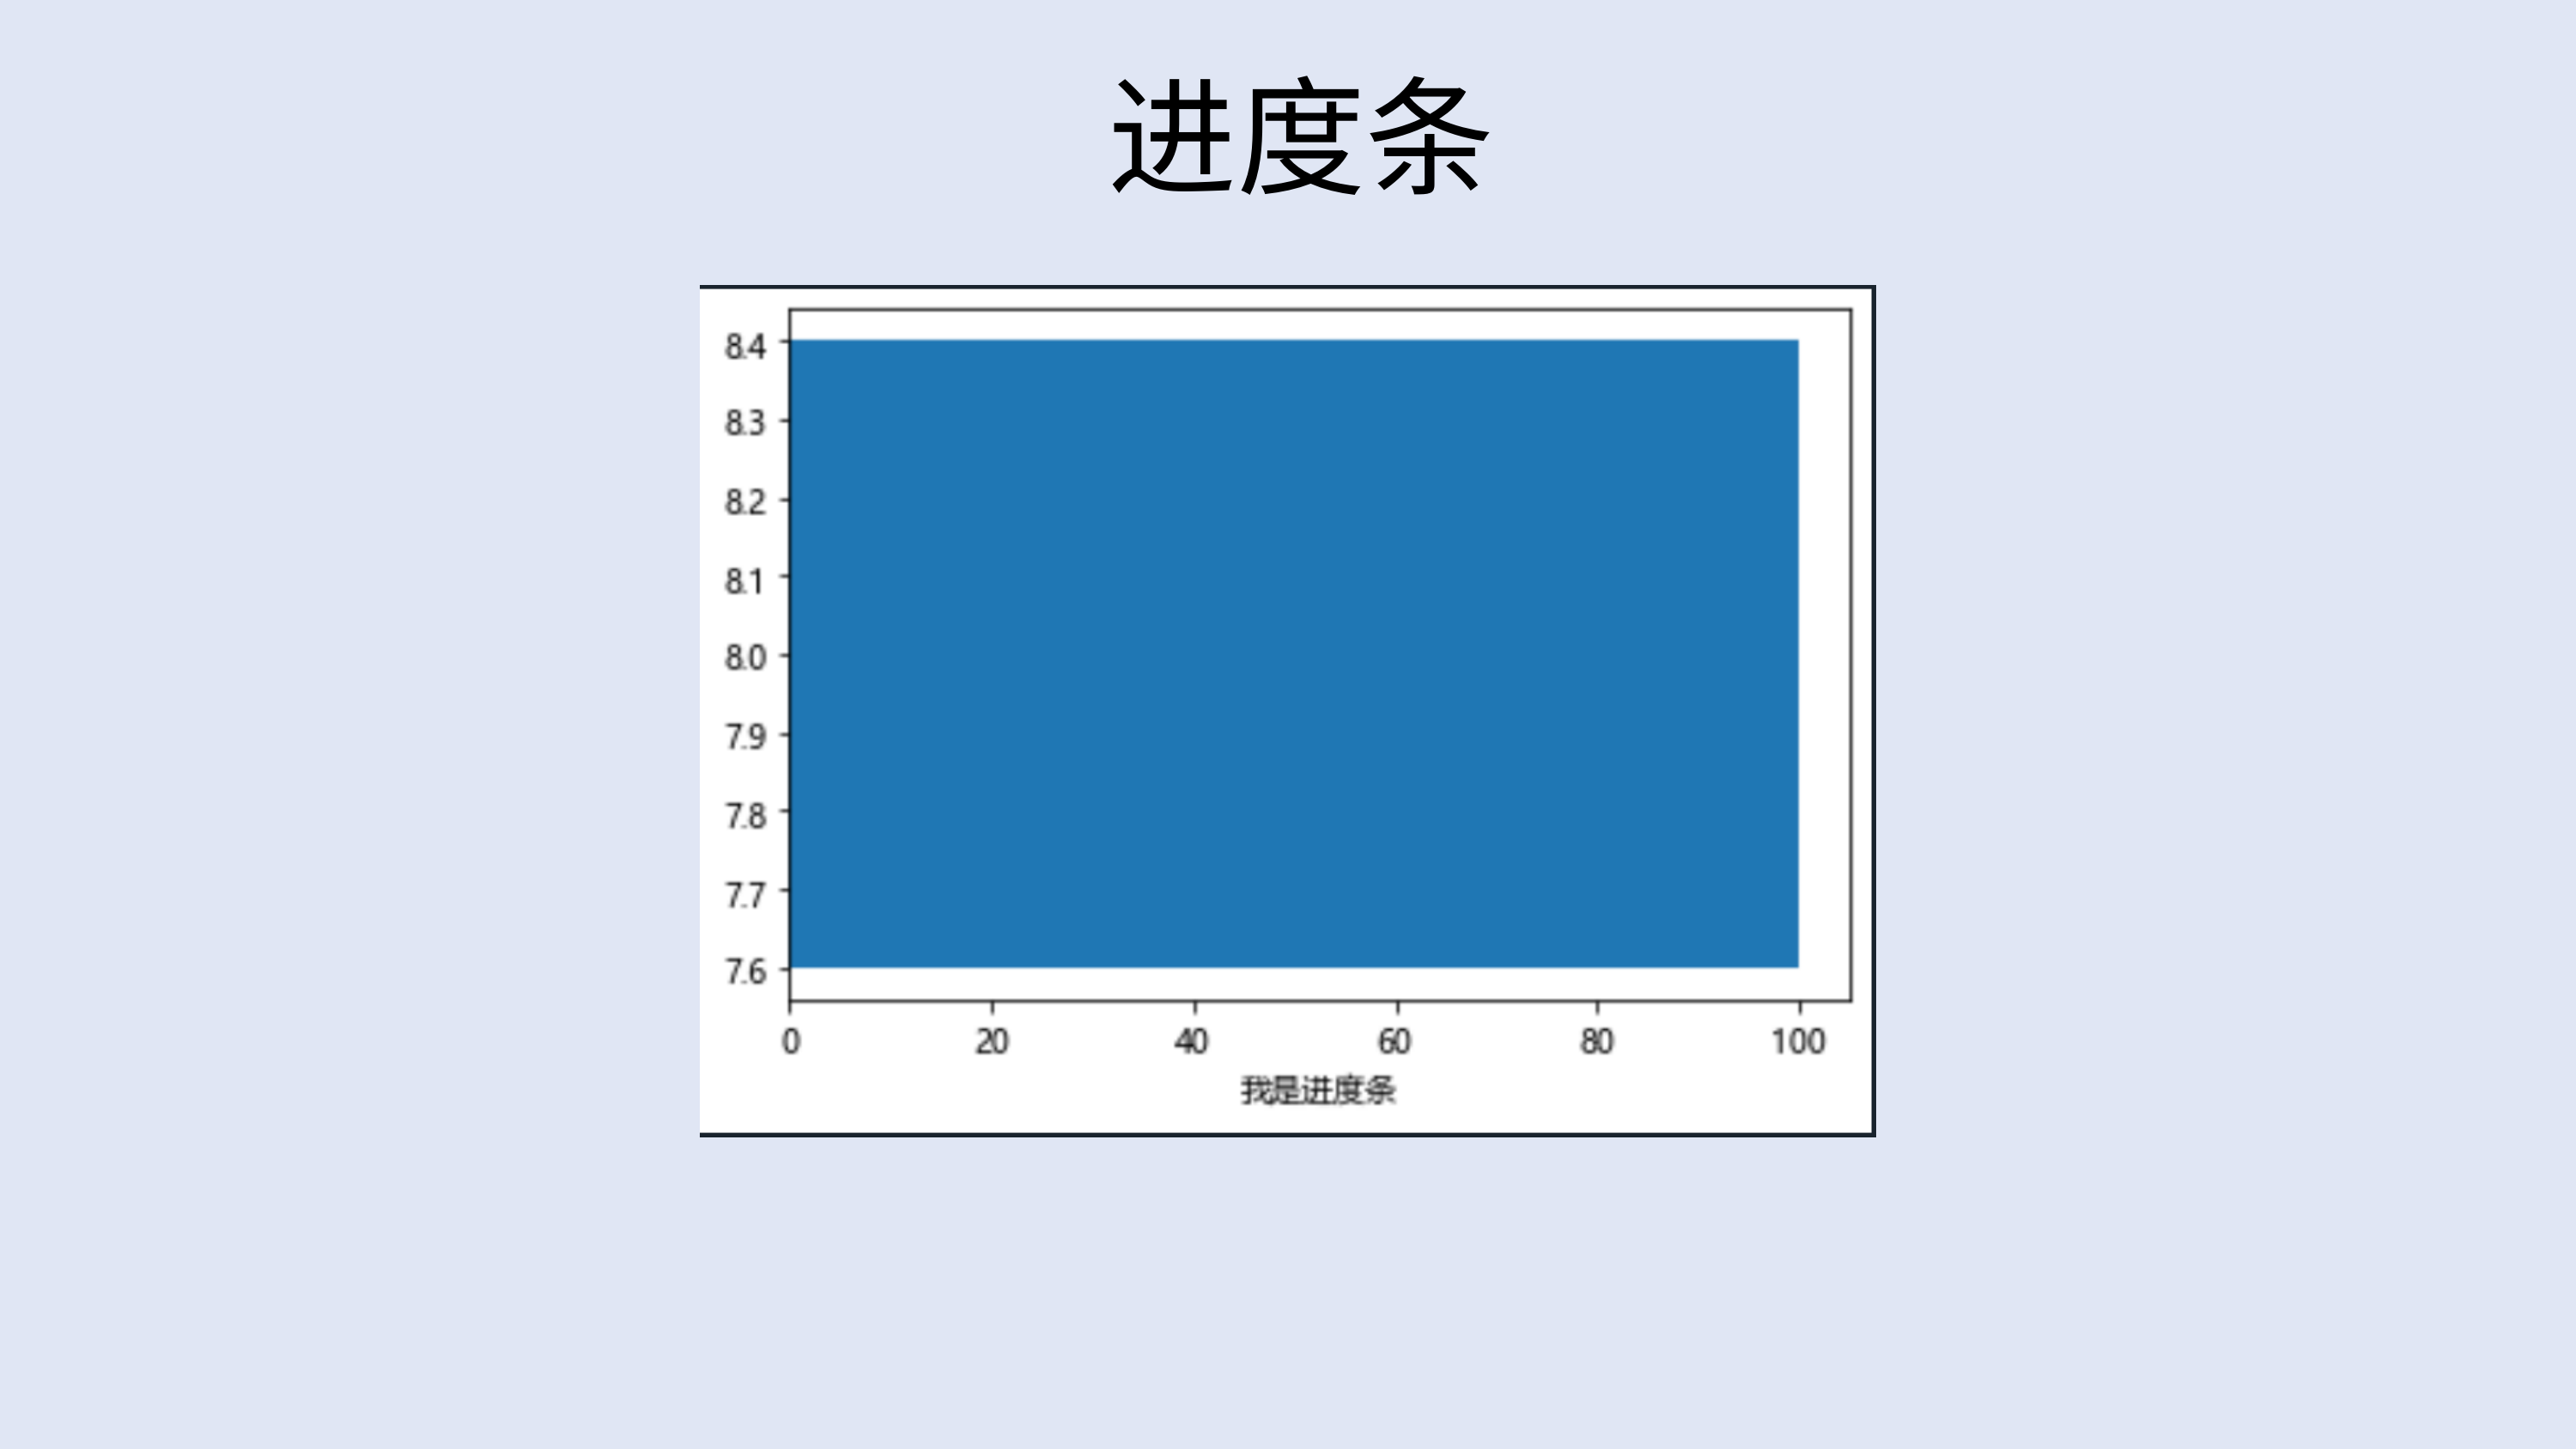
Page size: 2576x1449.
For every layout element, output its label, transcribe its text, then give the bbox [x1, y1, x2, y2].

picture [699, 285, 1877, 1137]
text_box 进度条 [848, 10, 1754, 211]
